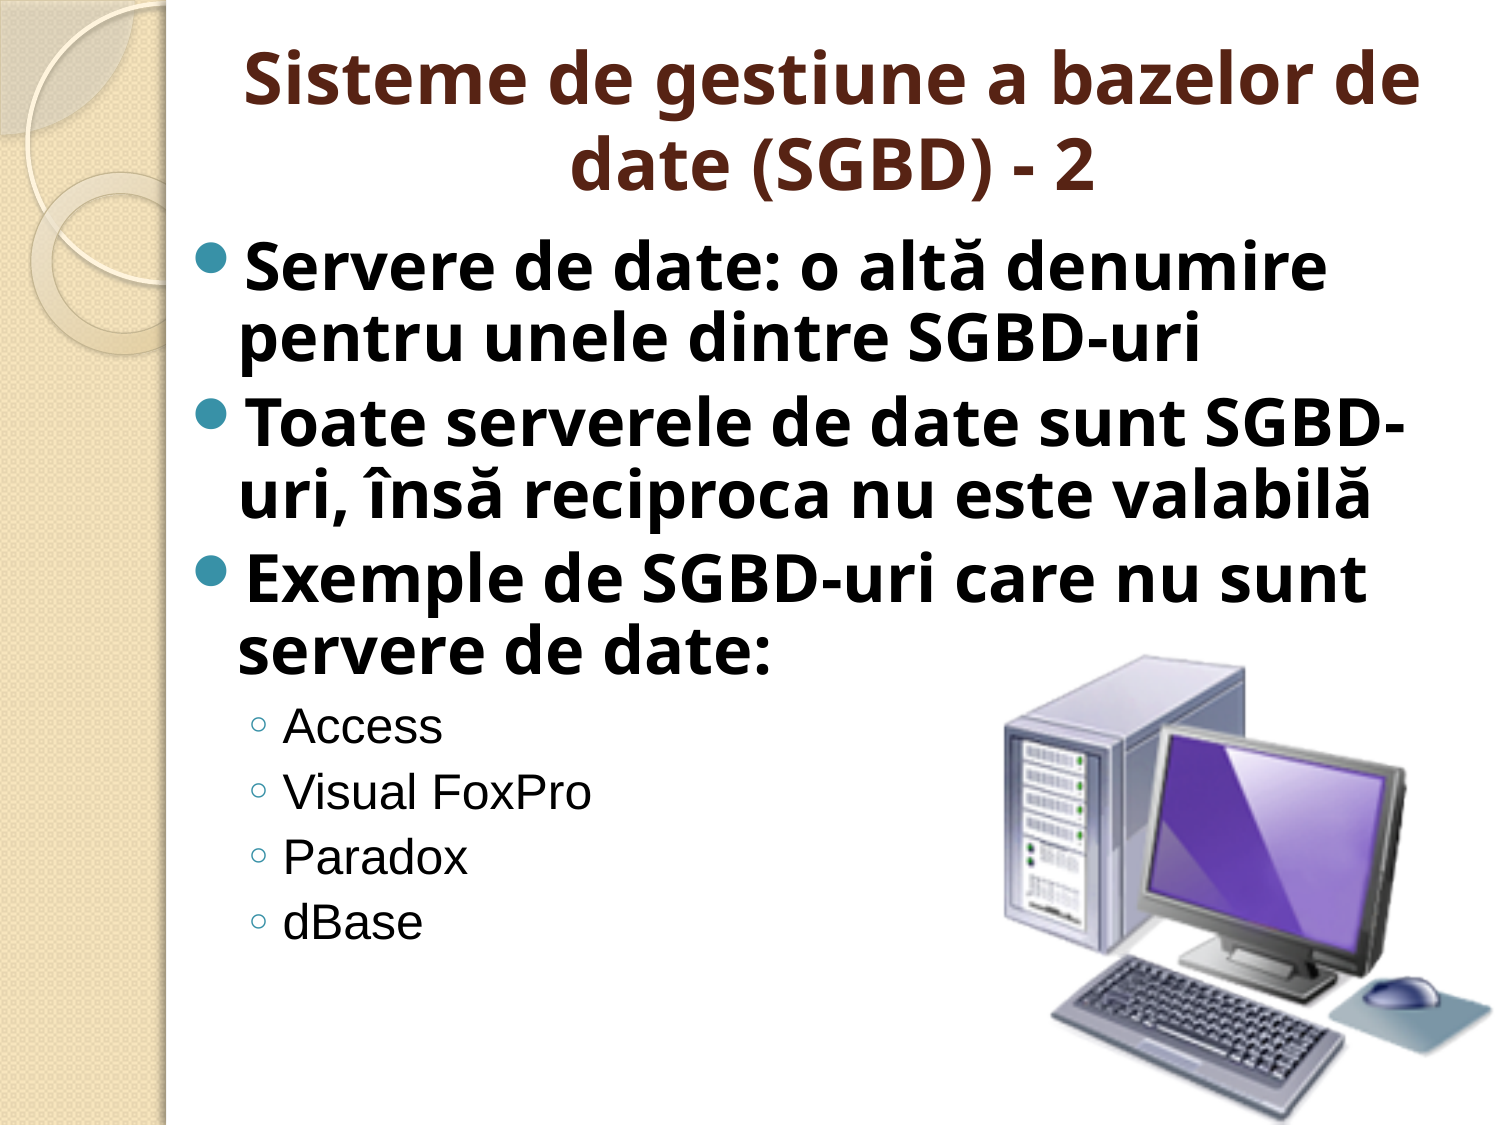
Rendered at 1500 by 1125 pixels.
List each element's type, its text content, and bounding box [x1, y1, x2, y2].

title Sisteme de gestiune a bazelor de date (SGBD) - 2 [200, 24, 1466, 213]
text_box Servere de date: o altă denumire pentru unele dintre SGBD-uri Toate serverele de date sunt SGBD-uri, însă reciproca nu este valabilă Exemple de SGBD-uri care nu sunt servere de date: Access Visual FoxPro Paradox dBase [162, 224, 1463, 1100]
picture [999, 624, 1500, 1125]
